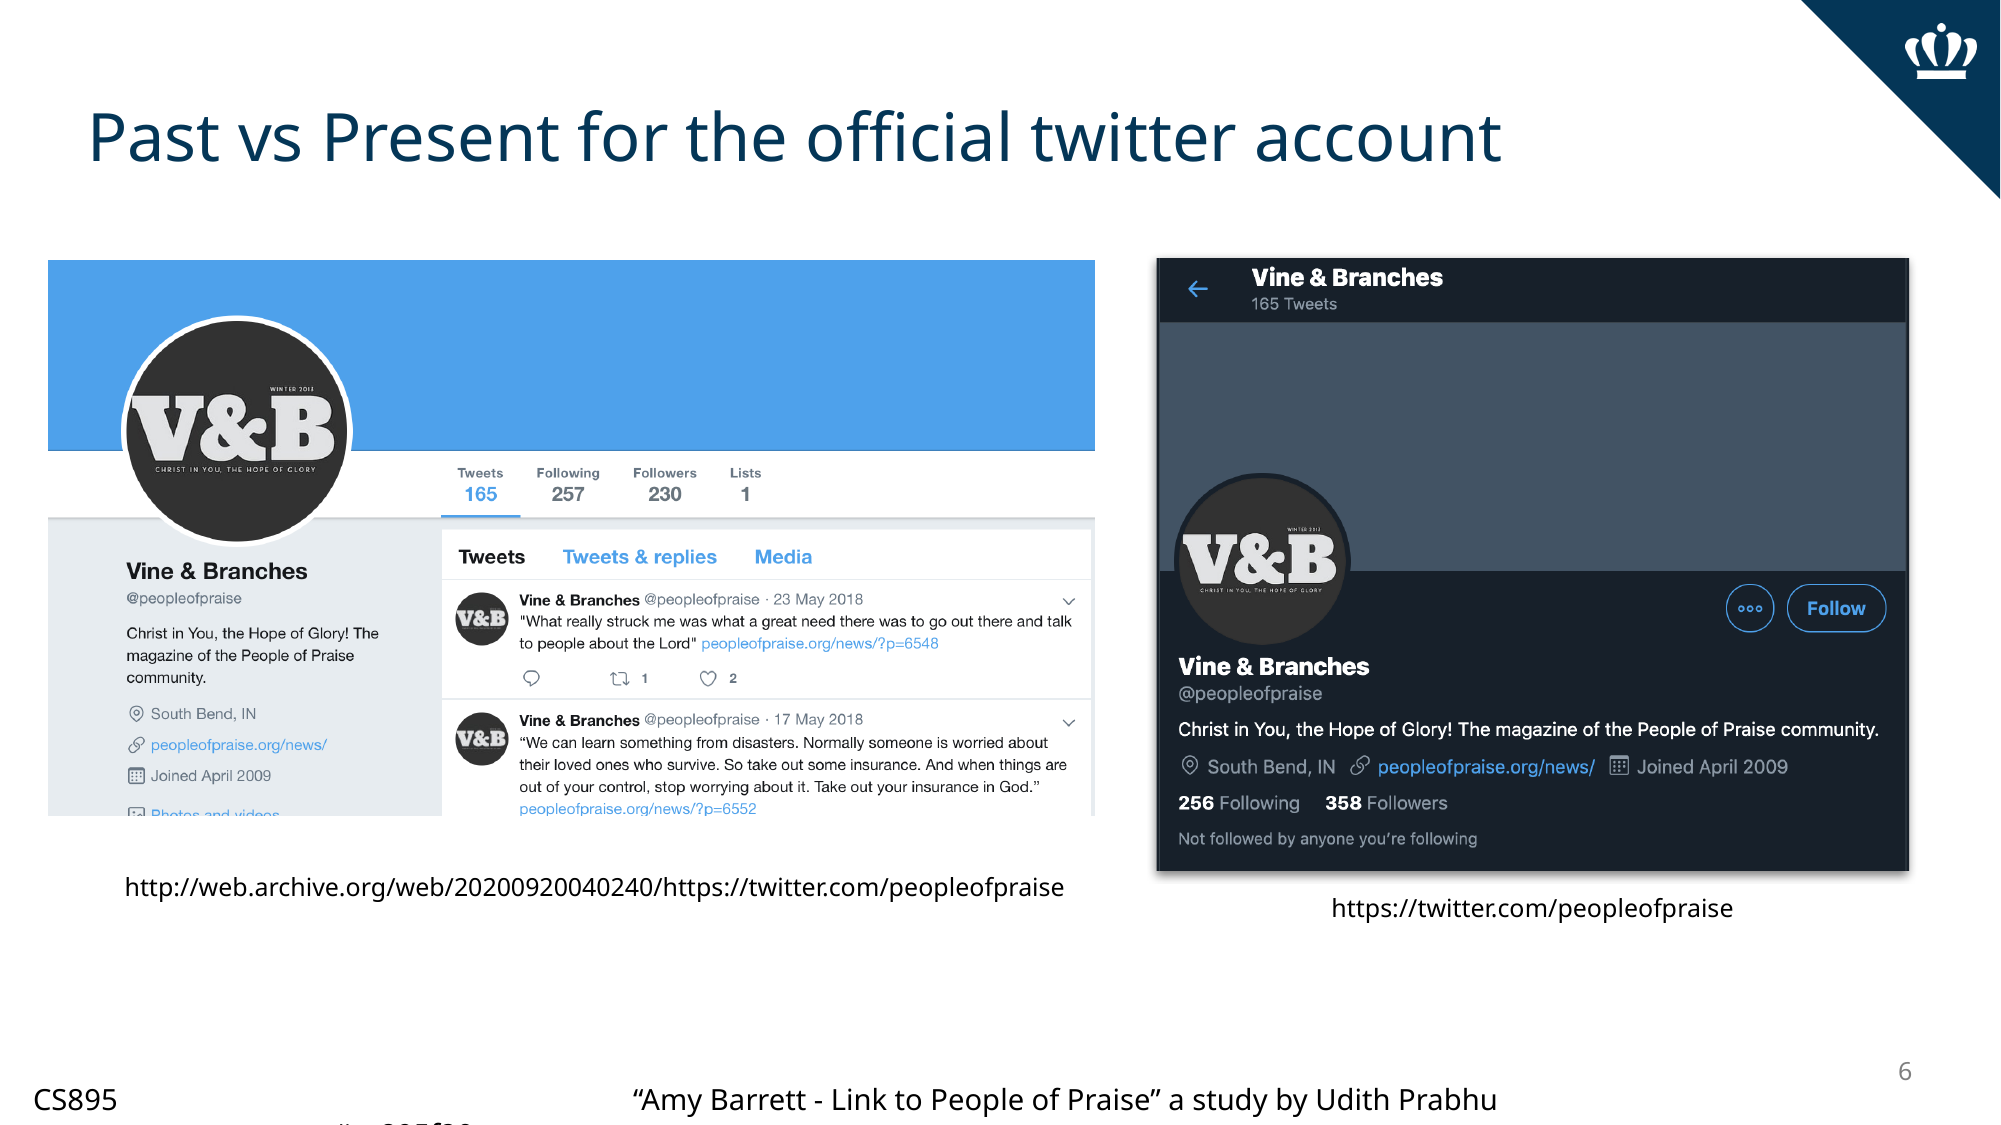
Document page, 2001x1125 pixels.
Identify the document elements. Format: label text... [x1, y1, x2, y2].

text_box https://twitter.com/peopleofpraise [1257, 879, 1809, 938]
picture [48, 259, 1095, 817]
title Past vs Present for the official twitter account [72, 59, 1928, 220]
picture [1156, 246, 1910, 871]
picture [1905, 23, 1977, 79]
text_box CS895 “Amy Barrett - Link to People of Praise” a study by Udith Prabhu #cs895f20 [18, 1066, 1705, 1125]
text_box http://web.archive.org/web/20200920040240/https://twitter.com/peopleofpraise [72, 856, 1119, 917]
slide_number 6 [1477, 1042, 1928, 1103]
